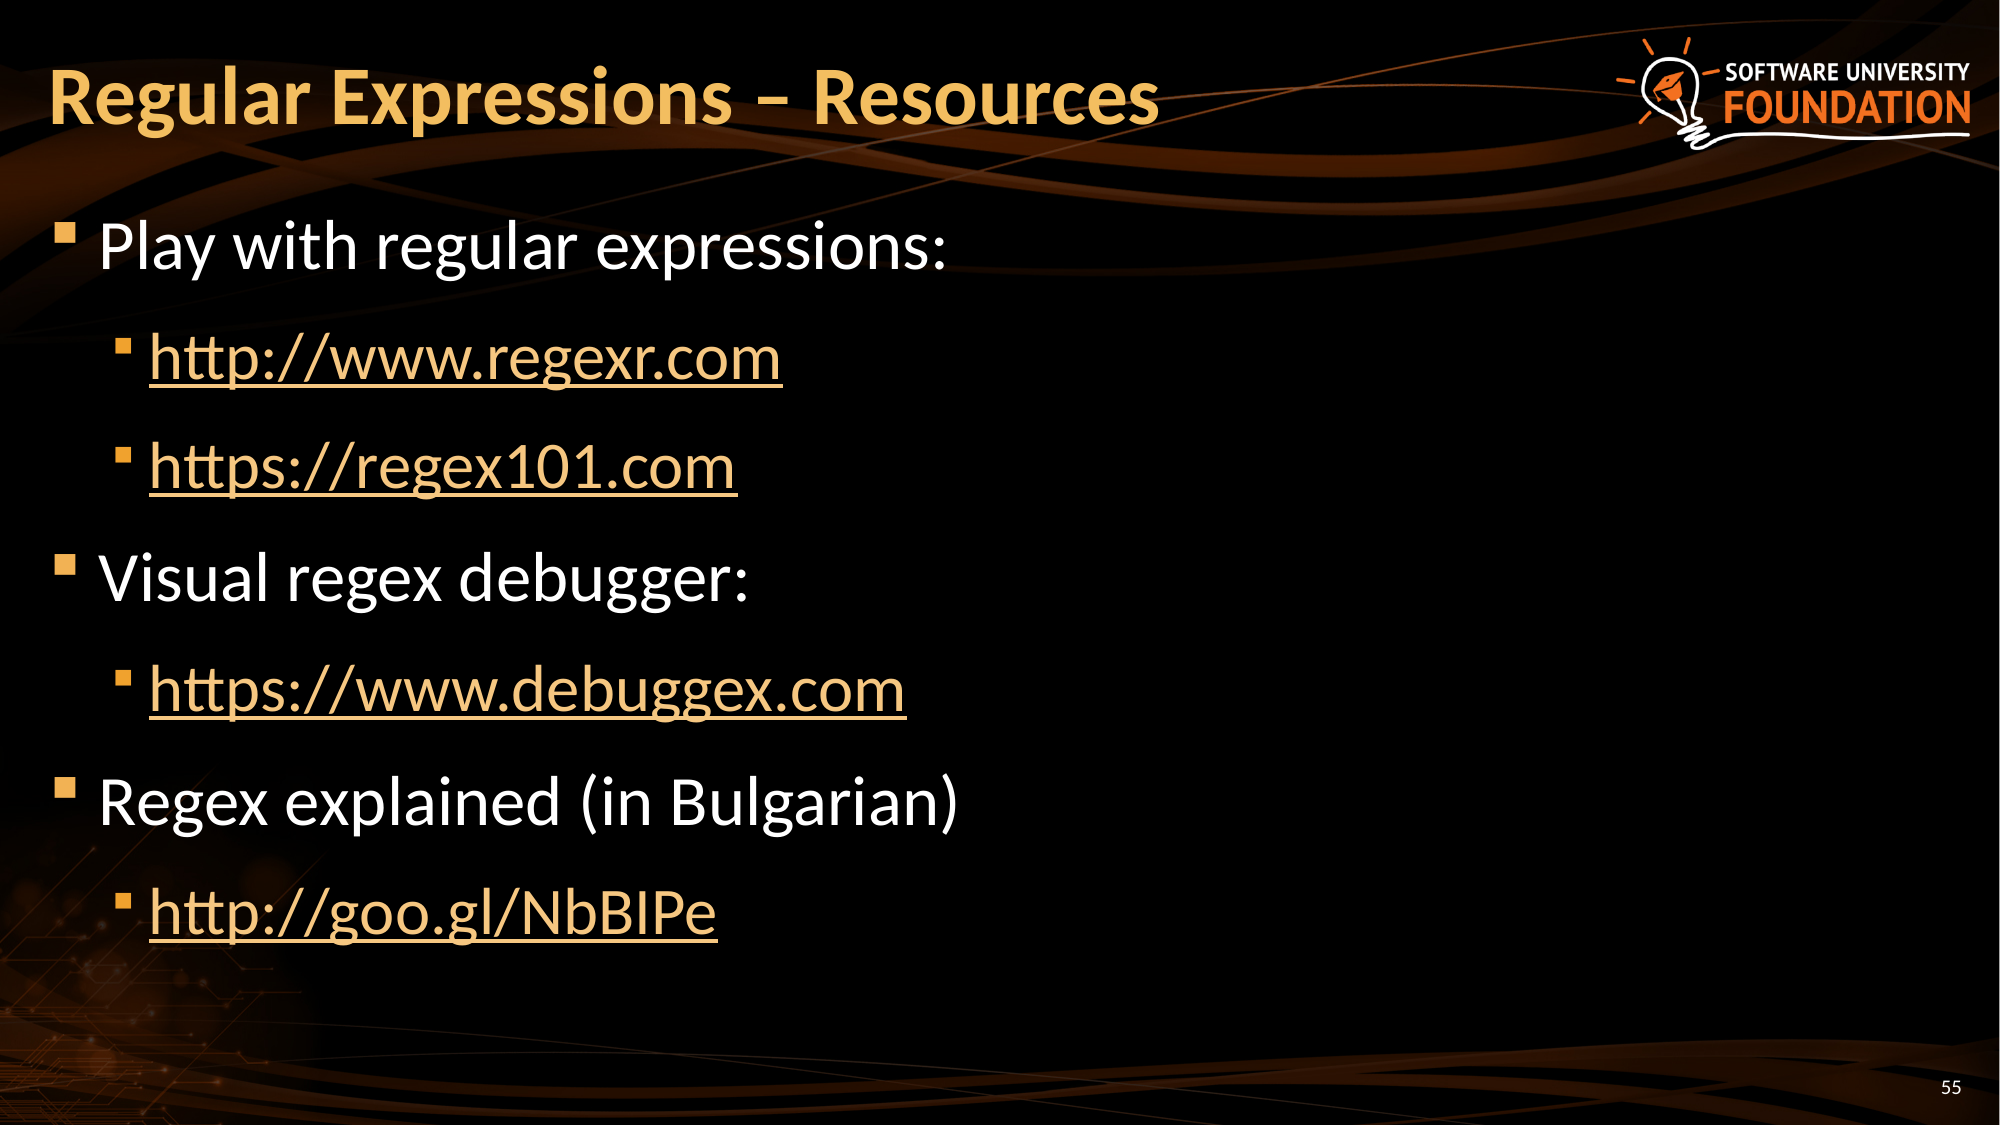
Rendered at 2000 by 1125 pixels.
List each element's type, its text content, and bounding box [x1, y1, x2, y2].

title Regular Expressions – Resources [30, 6, 1602, 189]
list Play with regular expressions: http://www.regexr.com https://regex101.com Visual regex debugger: https://www.debuggex.com Regex explained (in Bulgarian) http://goo.gl/NbBIPe [31, 188, 1968, 1103]
picture [0, 0, 2000, 1125]
